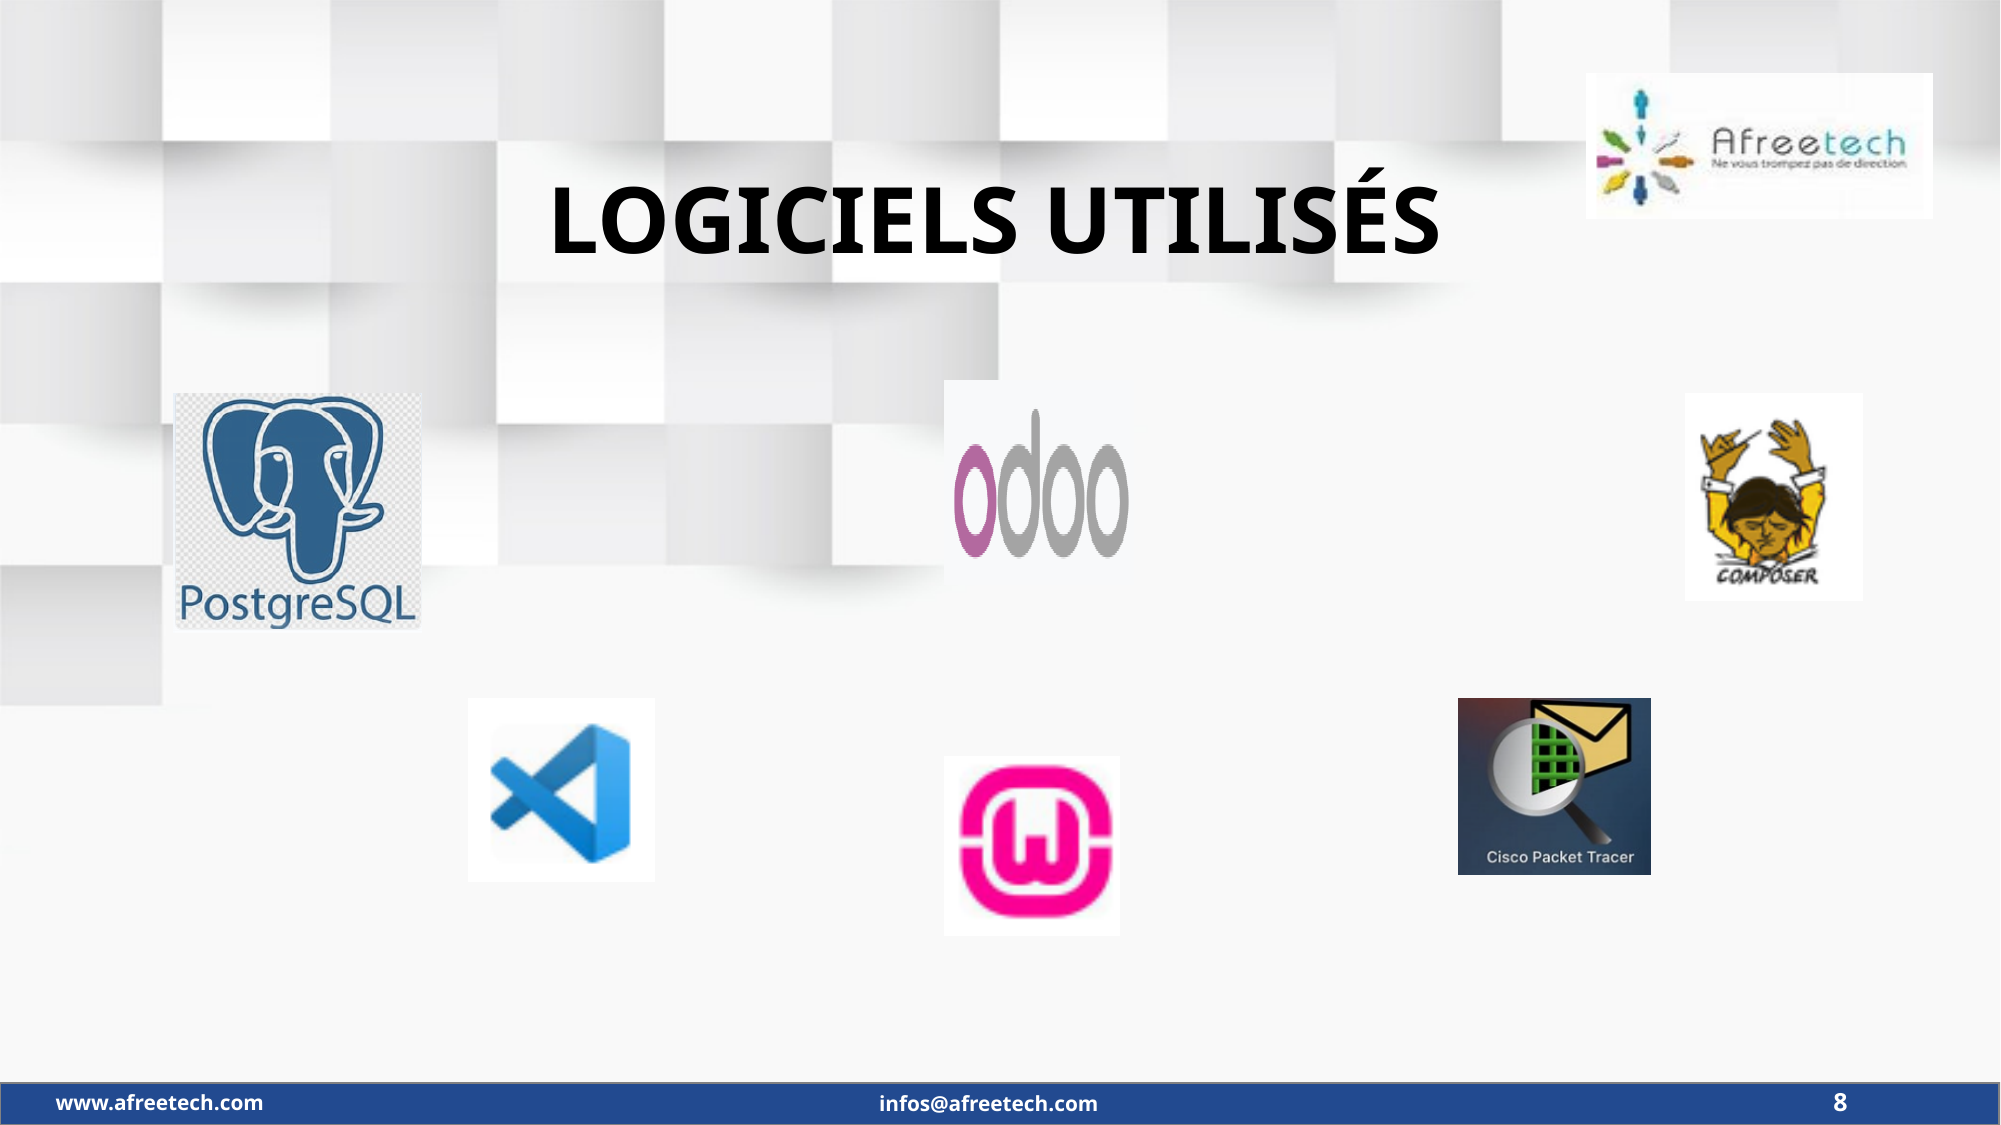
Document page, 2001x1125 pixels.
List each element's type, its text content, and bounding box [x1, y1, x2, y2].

slide_number 8 [1412, 1081, 1863, 1125]
picture [0, 0, 2001, 1082]
text_box LOGICIELS UTILISÉS [45, 157, 1945, 277]
